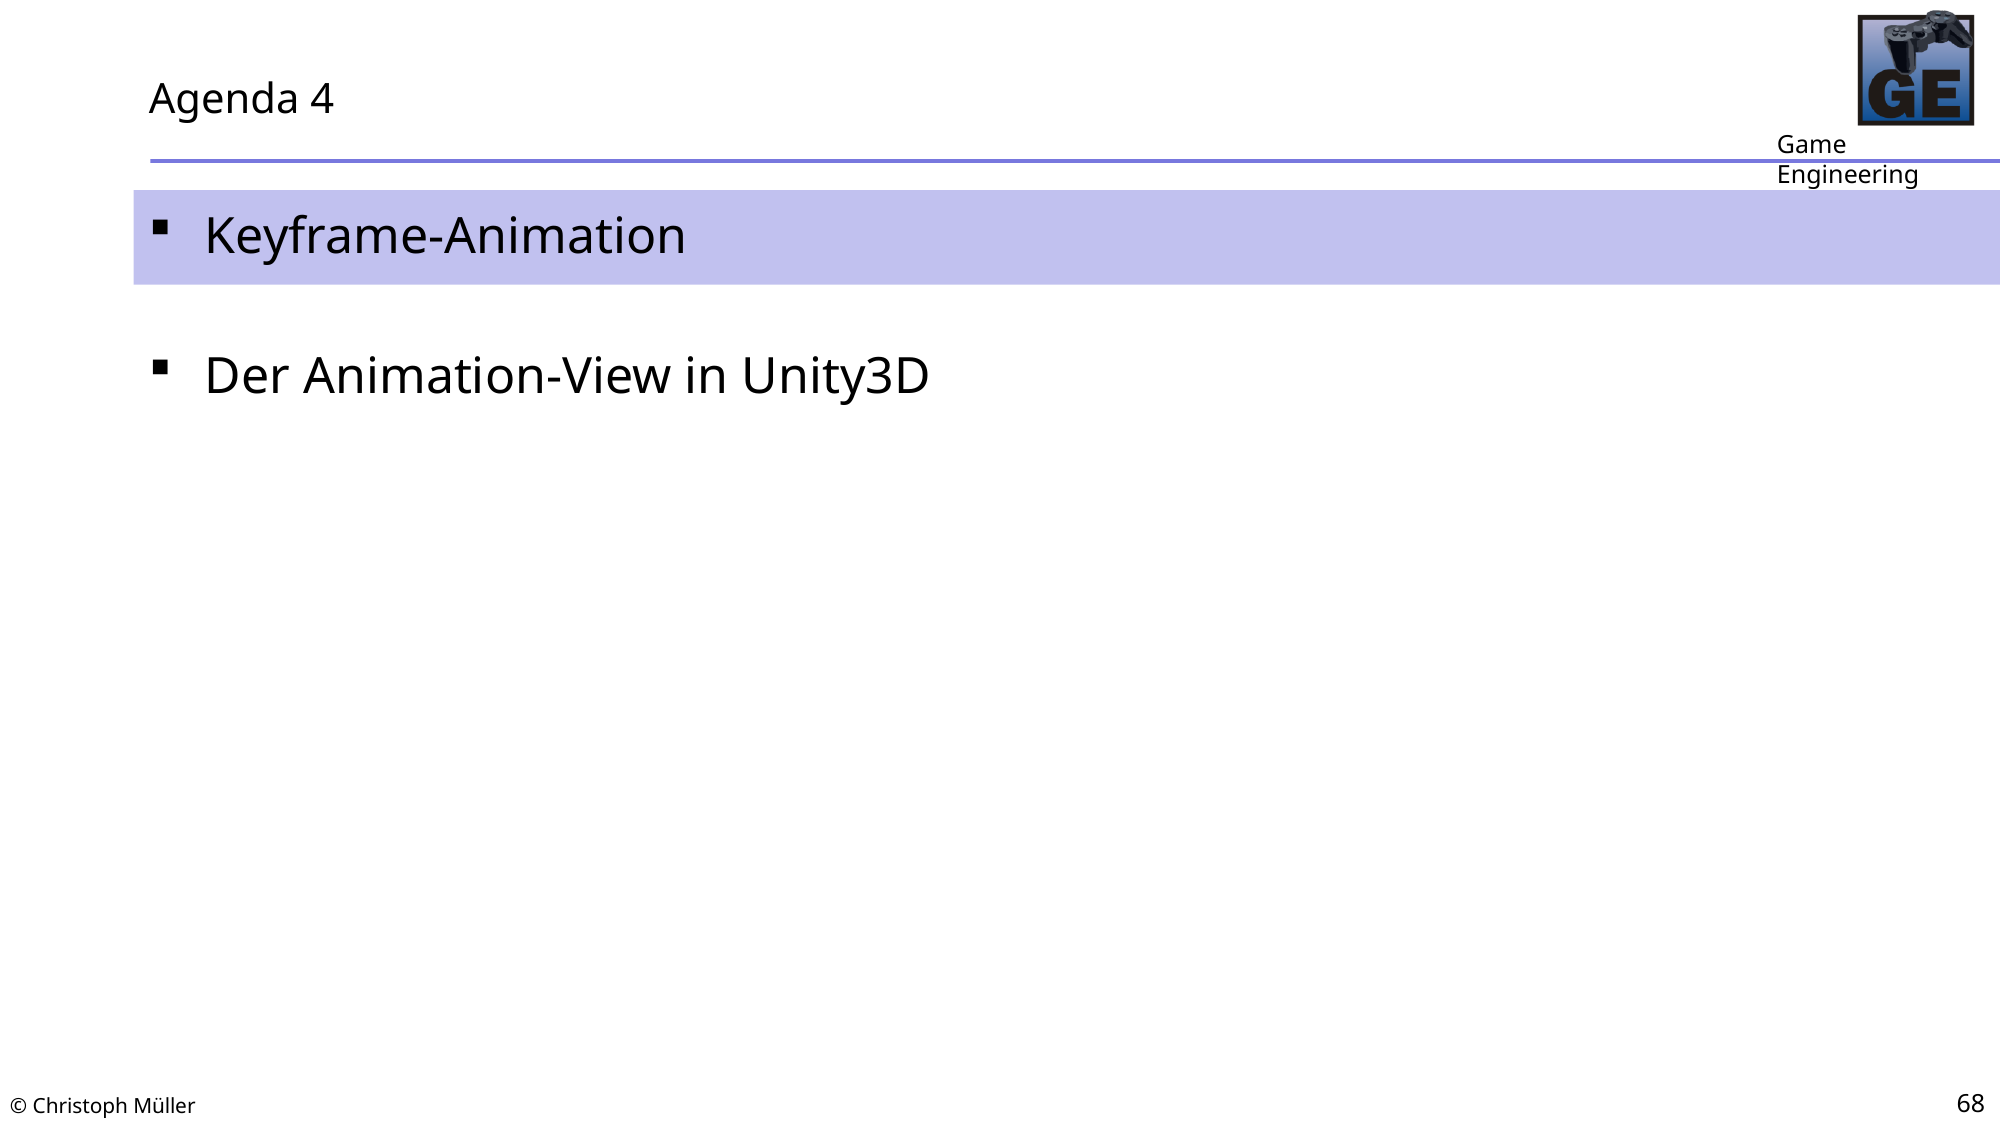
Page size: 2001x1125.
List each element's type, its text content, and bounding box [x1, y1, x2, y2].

title Agenda 4 [133, 42, 1236, 151]
list Keyframe-Animation Der Animation-View in Unity3D [133, 196, 1867, 1059]
text_box [133, 190, 2000, 285]
picture [1850, 8, 1981, 132]
